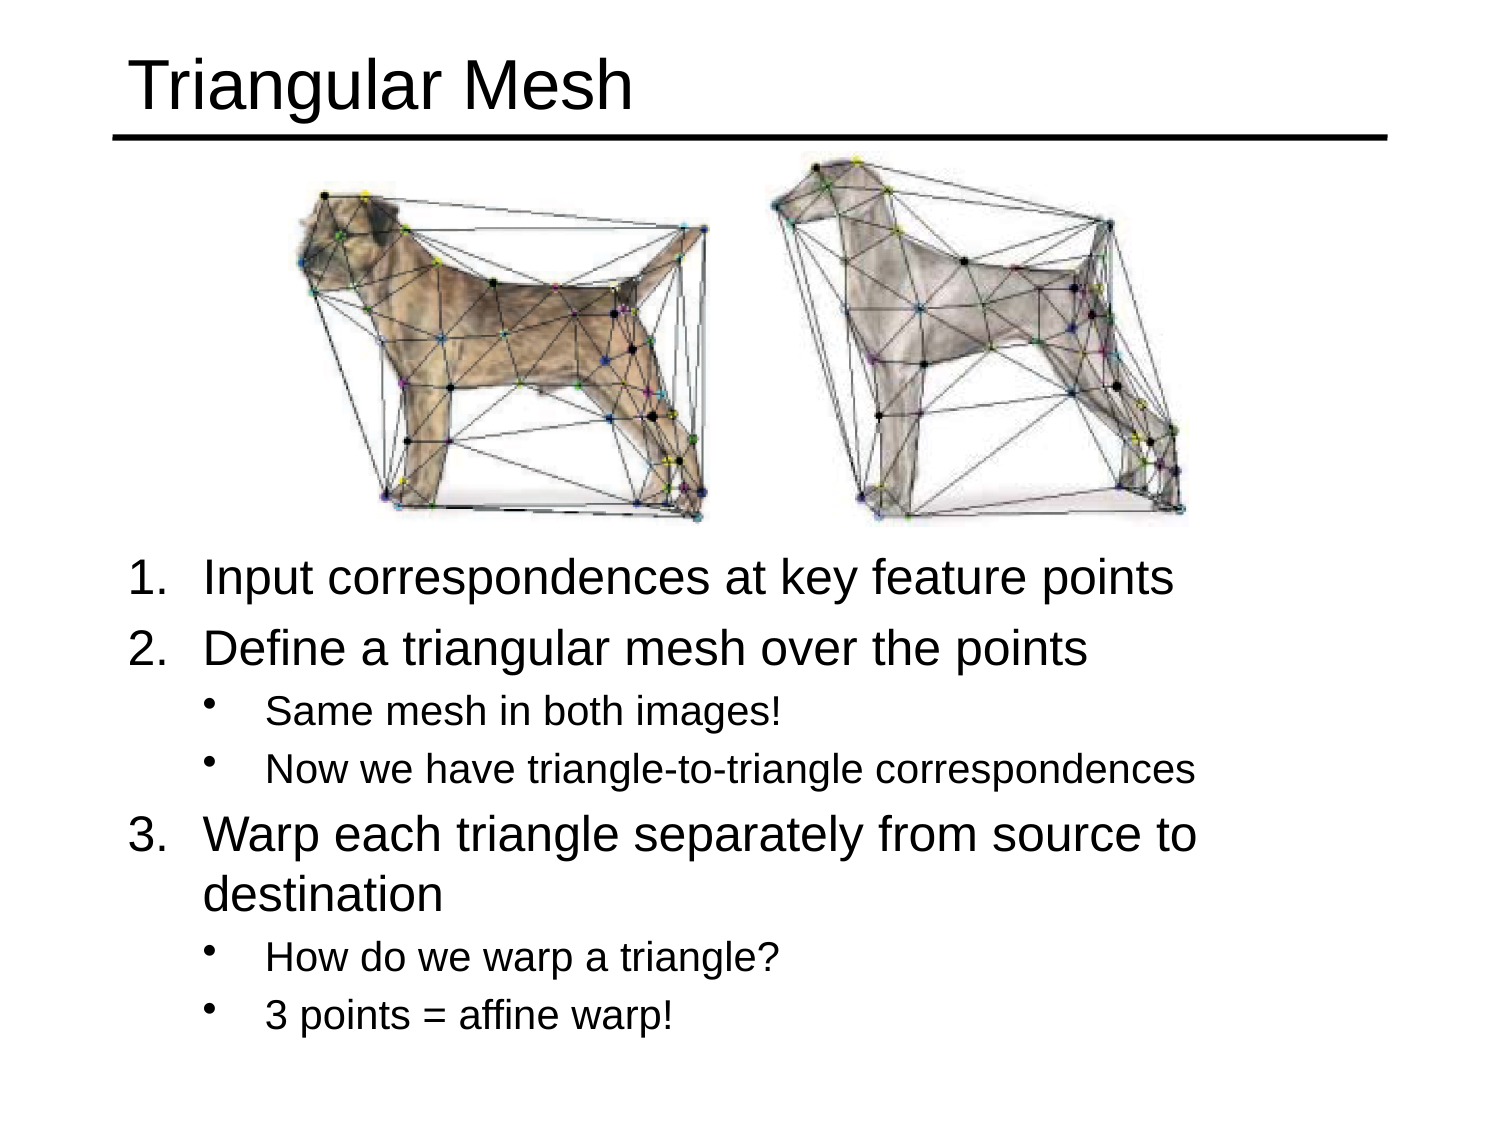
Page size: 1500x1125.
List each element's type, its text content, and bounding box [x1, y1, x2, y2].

list Input correspondences at key feature points Define a triangular mesh over the points Same mesh in both images! Now we have triangle-to-triangle correspondences Warp each triangle separately from source to destination How do we warp a triangle? 3 points = affine warp! [112, 537, 1388, 1125]
title Triangular Mesh [112, 12, 1388, 151]
picture [274, 137, 1201, 538]
